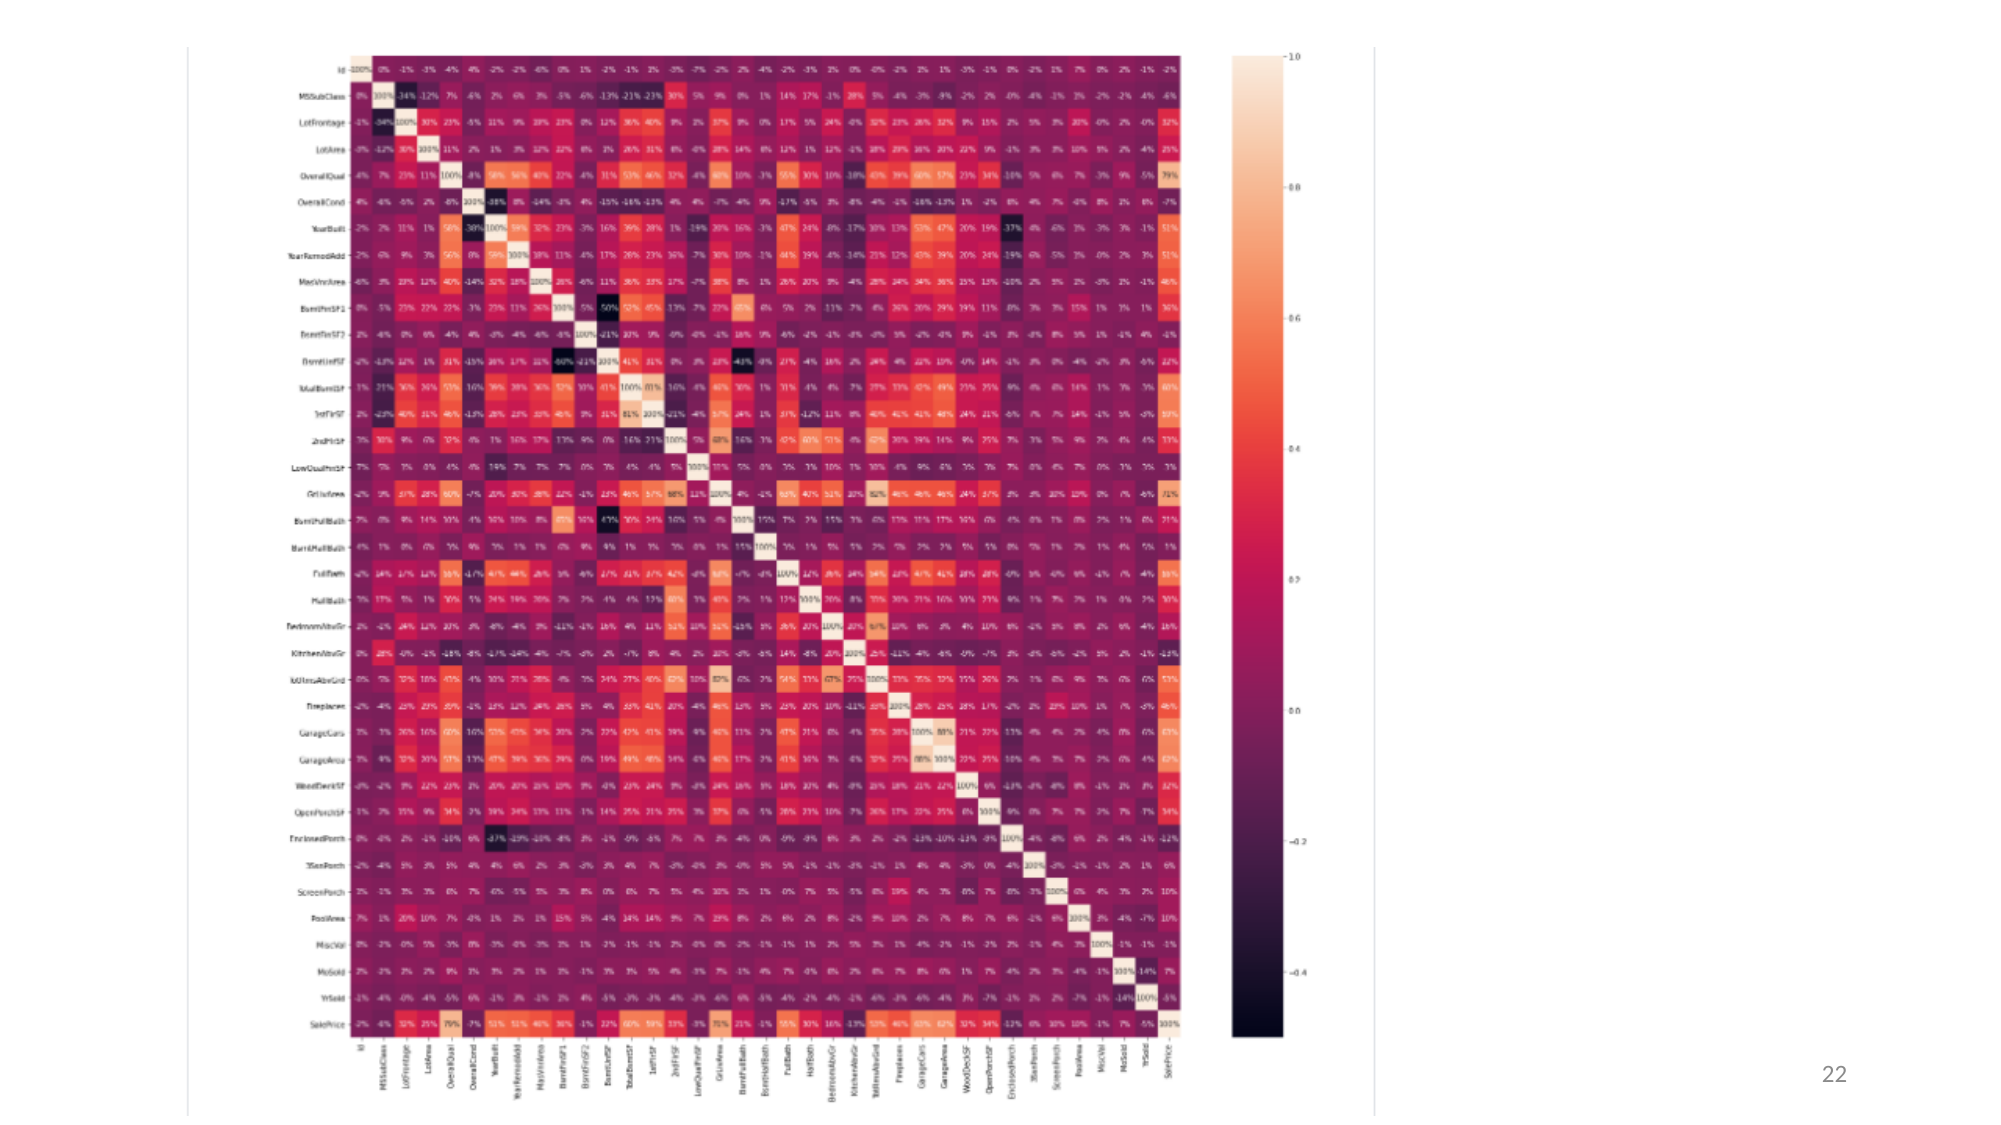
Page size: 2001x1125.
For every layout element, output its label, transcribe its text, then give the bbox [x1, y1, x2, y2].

slide_number 22 [1412, 1042, 1863, 1103]
picture [166, 47, 1410, 1116]
